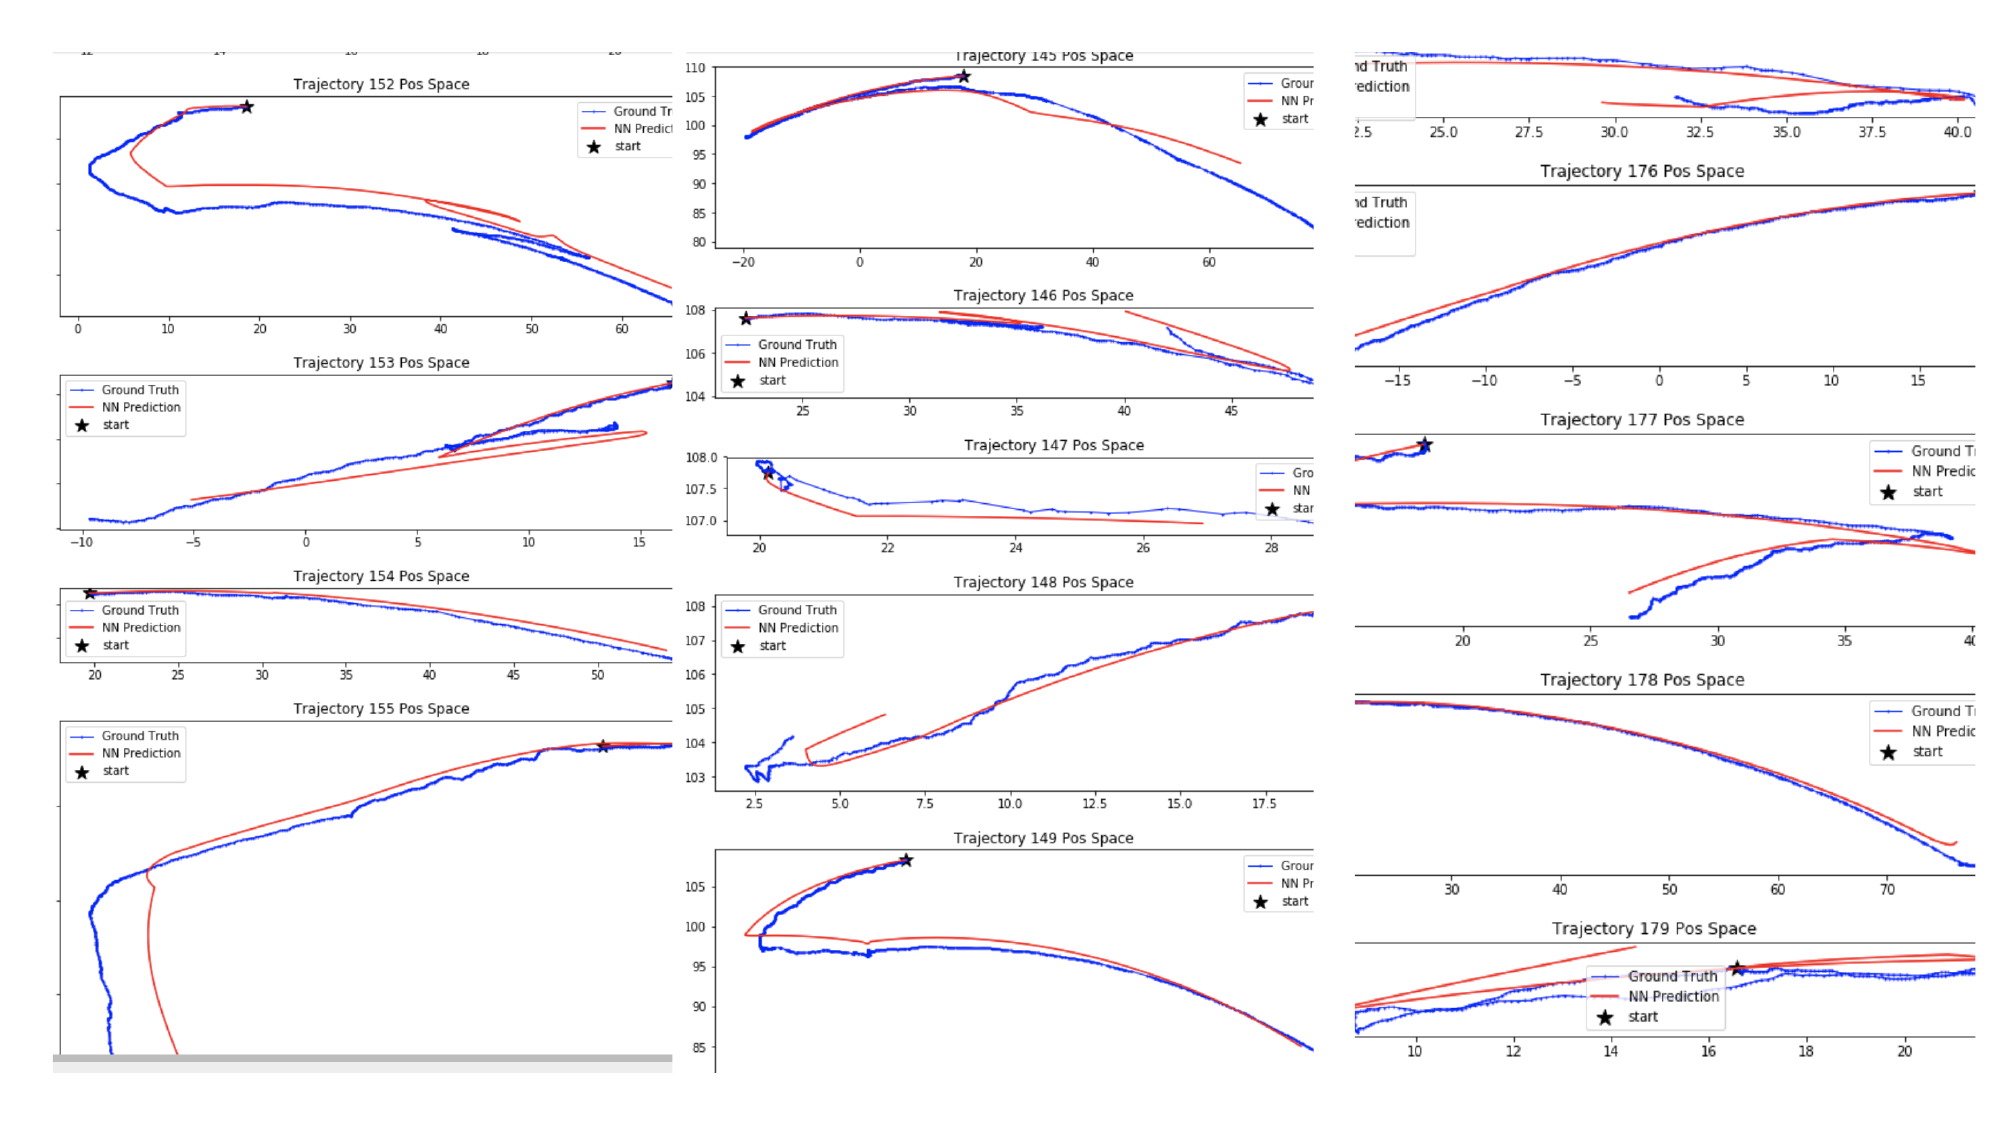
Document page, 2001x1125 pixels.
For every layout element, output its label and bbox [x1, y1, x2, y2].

picture [1354, 52, 1976, 1073]
picture [686, 52, 1314, 1073]
picture [52, 52, 673, 1073]
